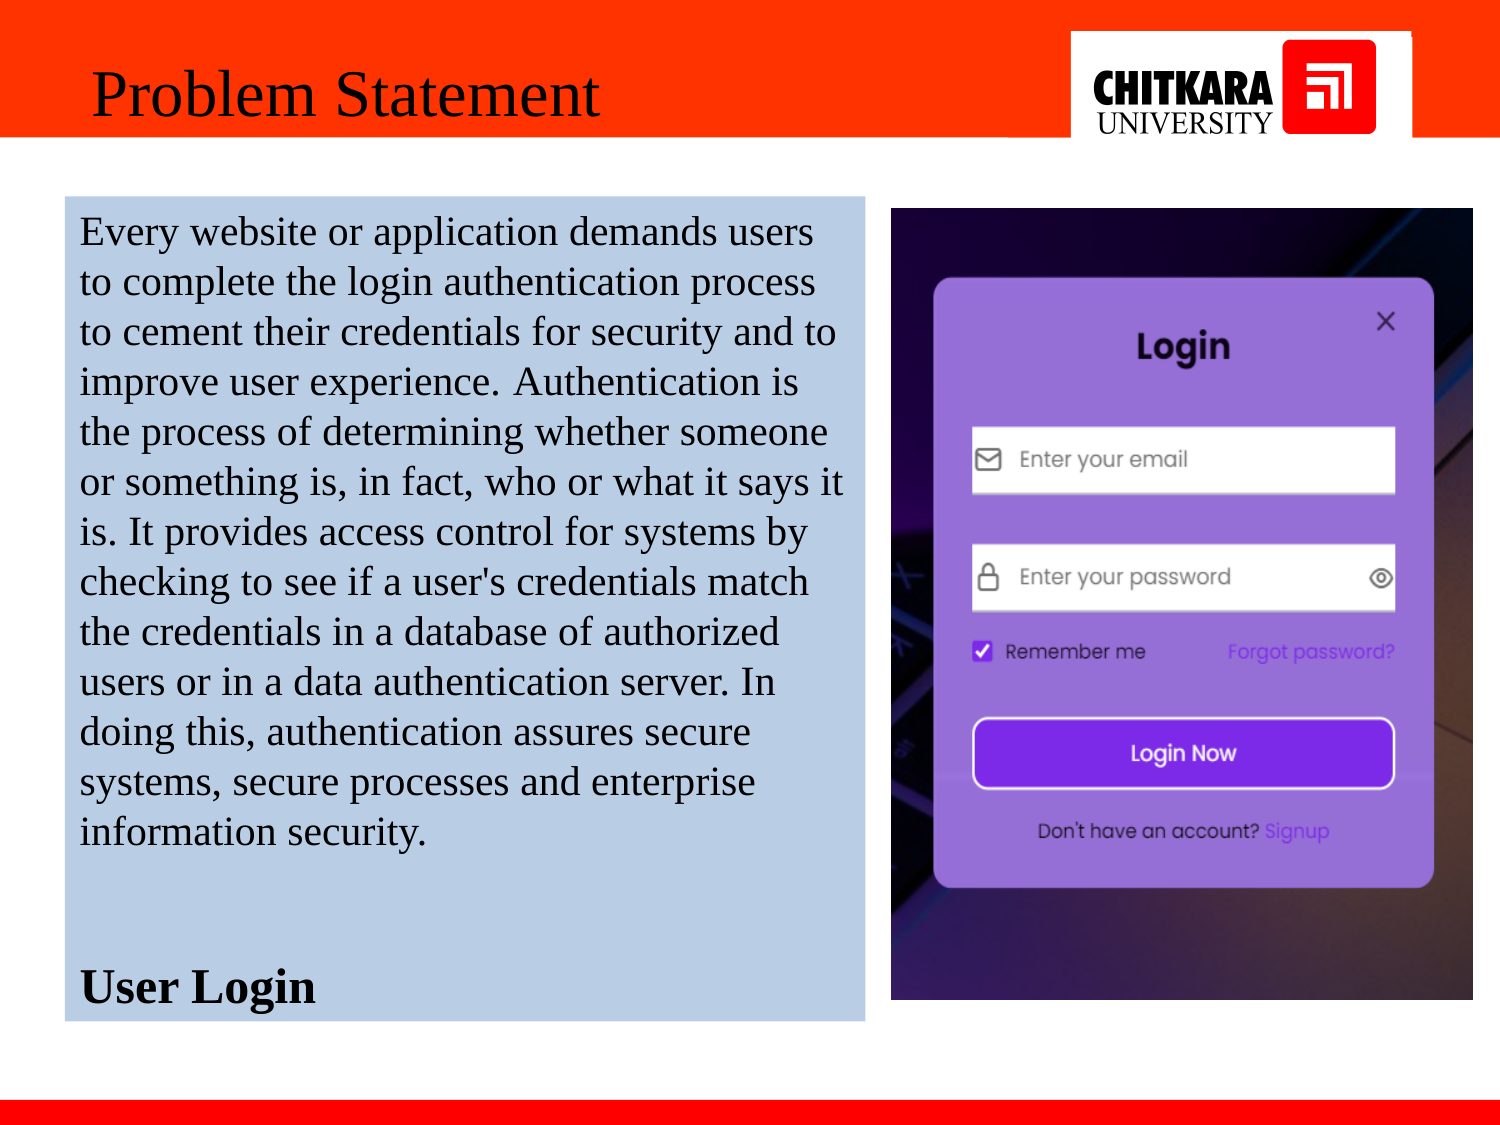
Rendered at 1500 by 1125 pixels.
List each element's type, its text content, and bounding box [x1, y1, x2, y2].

text_box Problem Statement [76, 42, 963, 138]
picture [891, 207, 1474, 1000]
text_box Every website or application demands users to complete the login authentication process to cement their credentials for security and to improve user experience. Authentication is the process of determining whether someone or something is, in fact, who or what it says it is. It provides access control for systems by checking to see if a user's credentials match the credentials in a database of authorized users or in a data authentication server. In doing this, authentication assures secure systems, secure processes and enterprise information security. User Login [64, 196, 866, 1022]
picture [1074, 37, 1391, 138]
